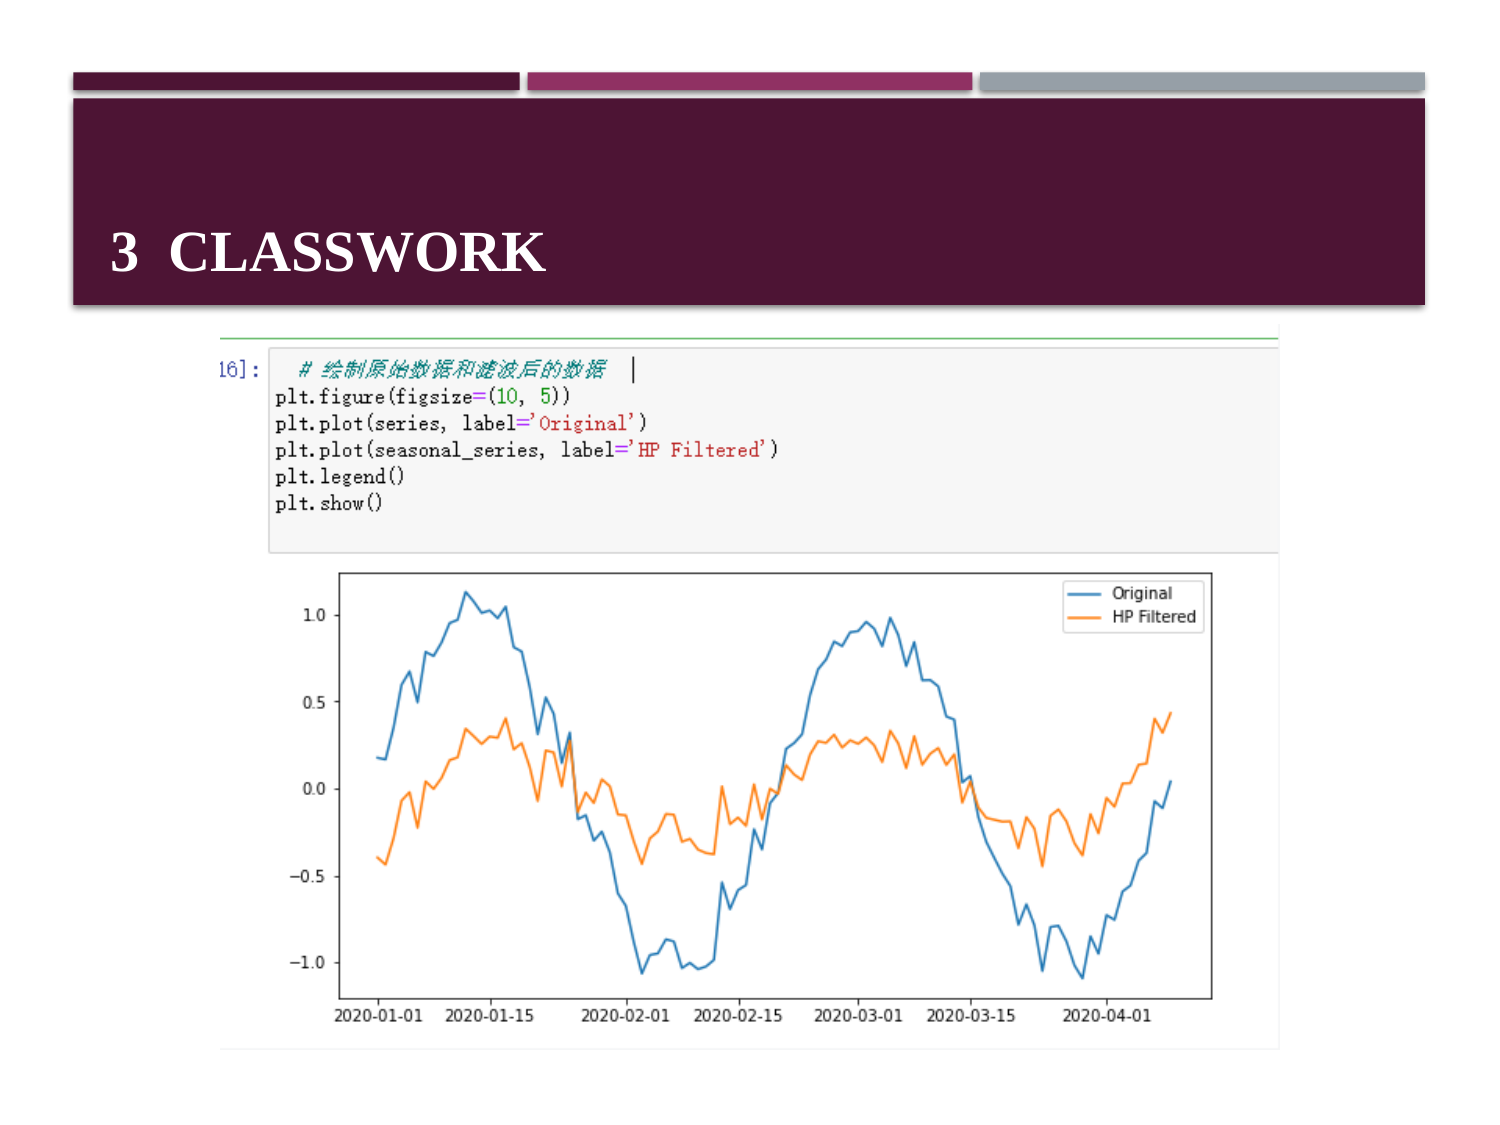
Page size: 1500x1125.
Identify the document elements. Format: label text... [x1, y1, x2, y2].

title 3 classwork [95, 112, 1406, 291]
picture [219, 324, 1281, 1051]
